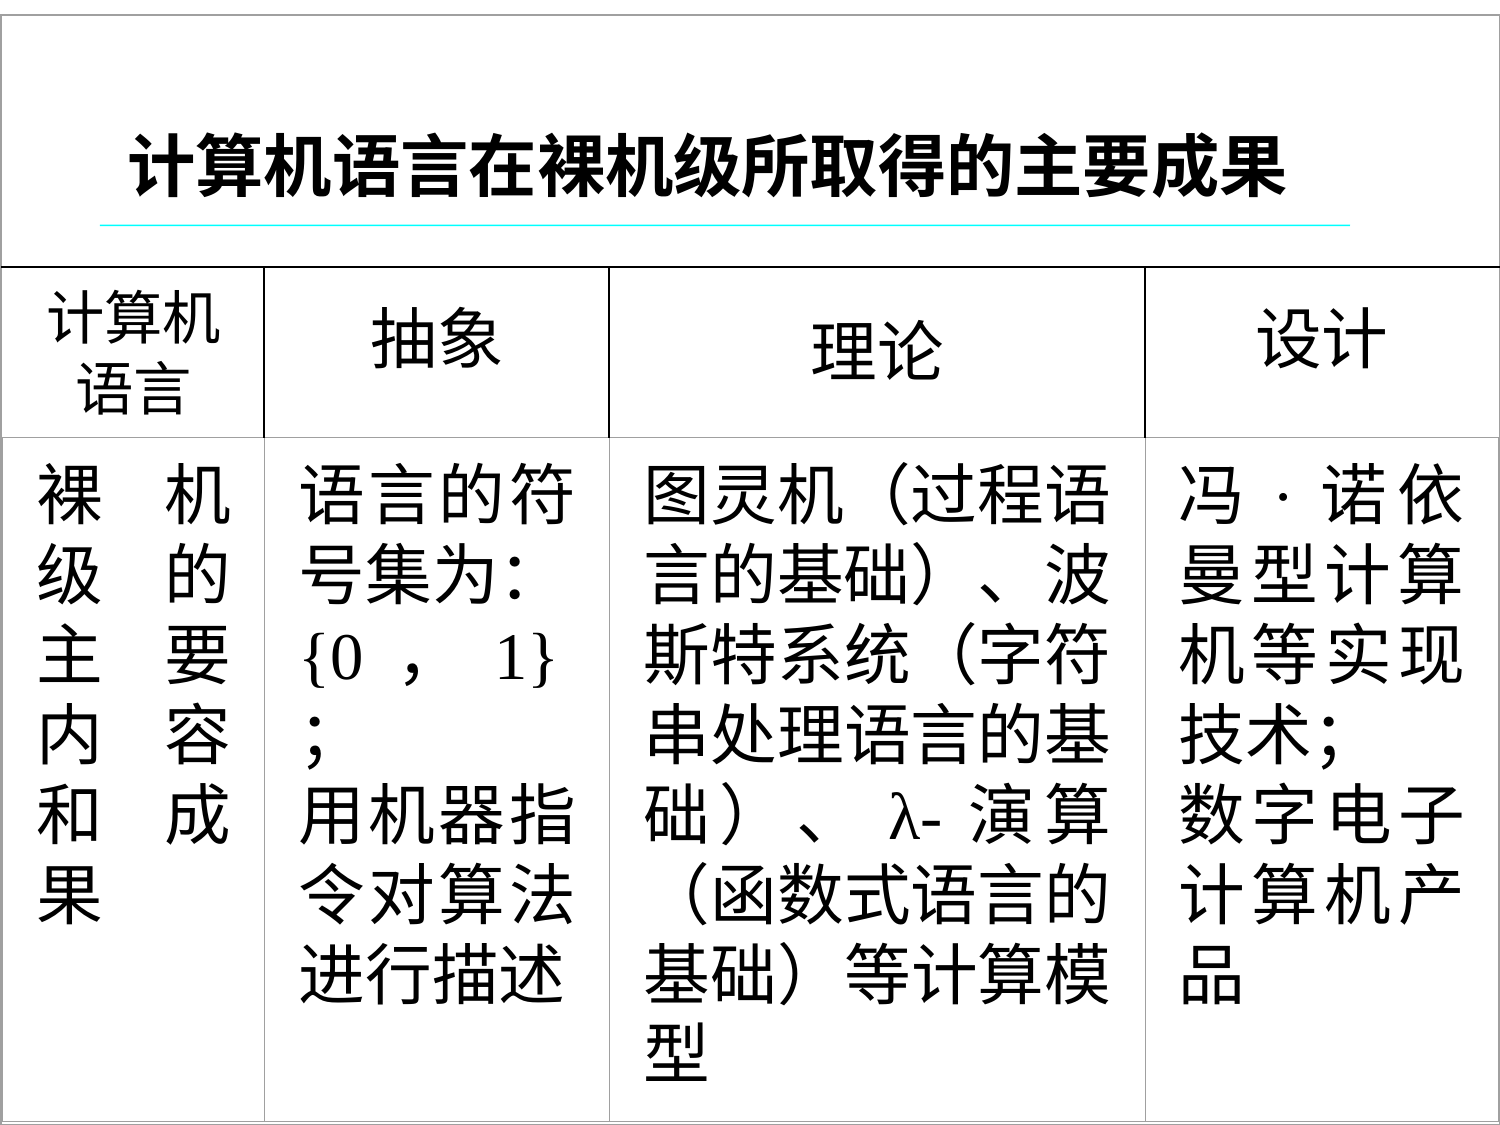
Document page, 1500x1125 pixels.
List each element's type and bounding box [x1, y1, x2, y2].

text_box [1, 14, 1500, 267]
text_box [1, 268, 1500, 1125]
